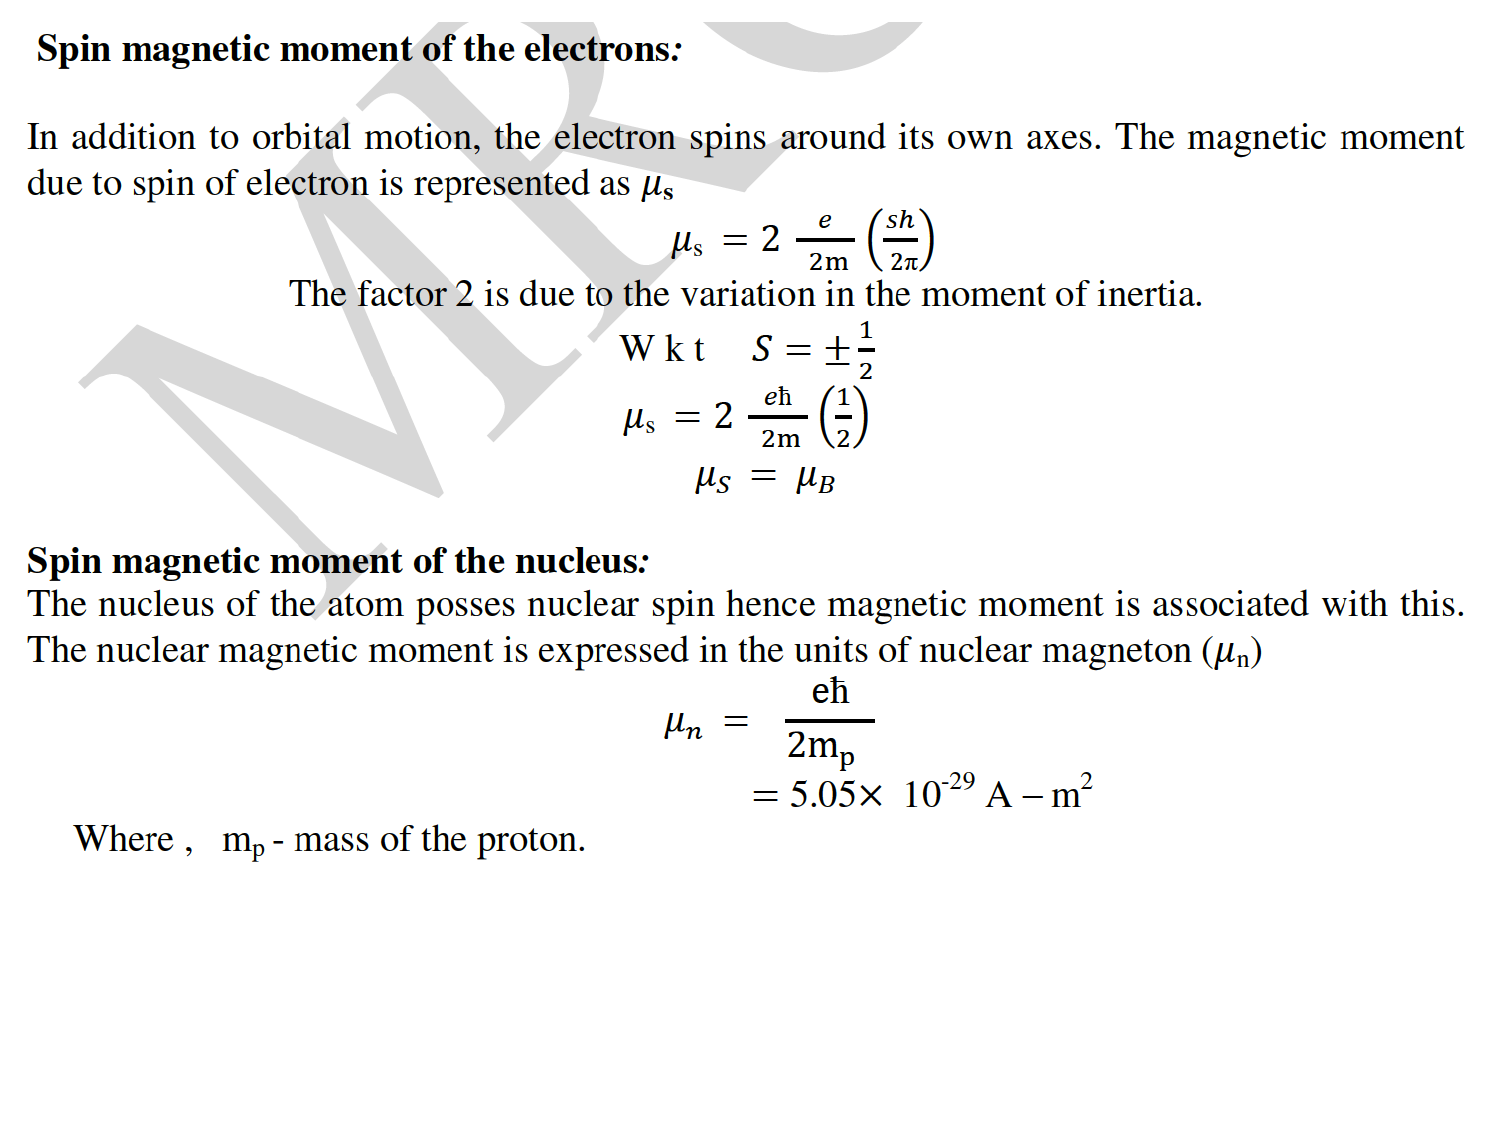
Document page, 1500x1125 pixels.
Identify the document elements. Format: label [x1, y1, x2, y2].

list [0, 3, 1494, 877]
